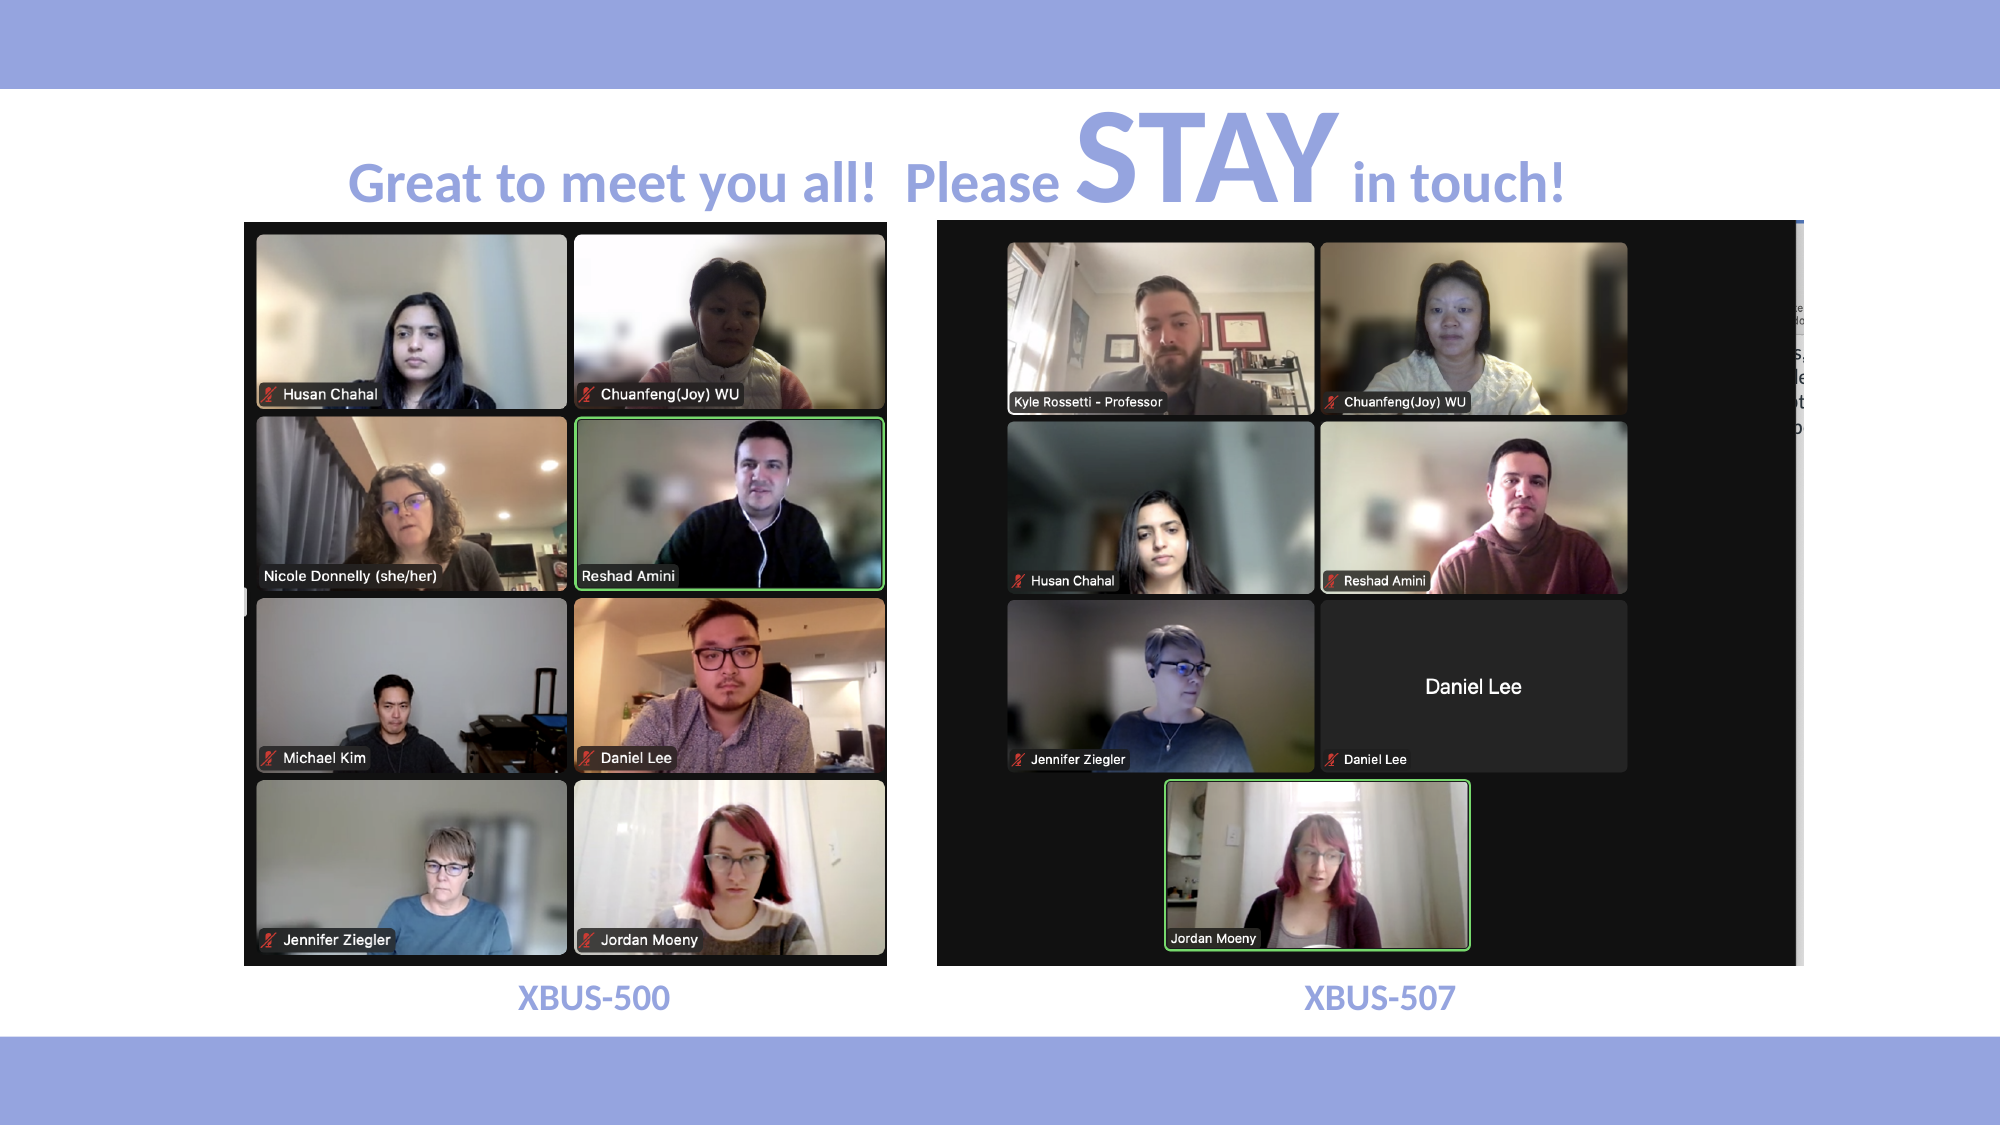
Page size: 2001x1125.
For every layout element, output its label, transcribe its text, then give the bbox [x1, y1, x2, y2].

text_box XBUS-507 [1289, 966, 1472, 1026]
text_box [0, 1036, 2000, 1125]
picture [244, 222, 887, 966]
text_box Great to meet you all! Please STAY in touch! [126, 89, 1804, 237]
text_box [0, 0, 2000, 89]
picture [937, 220, 1804, 966]
text_box XBUS-500 [503, 966, 686, 1026]
